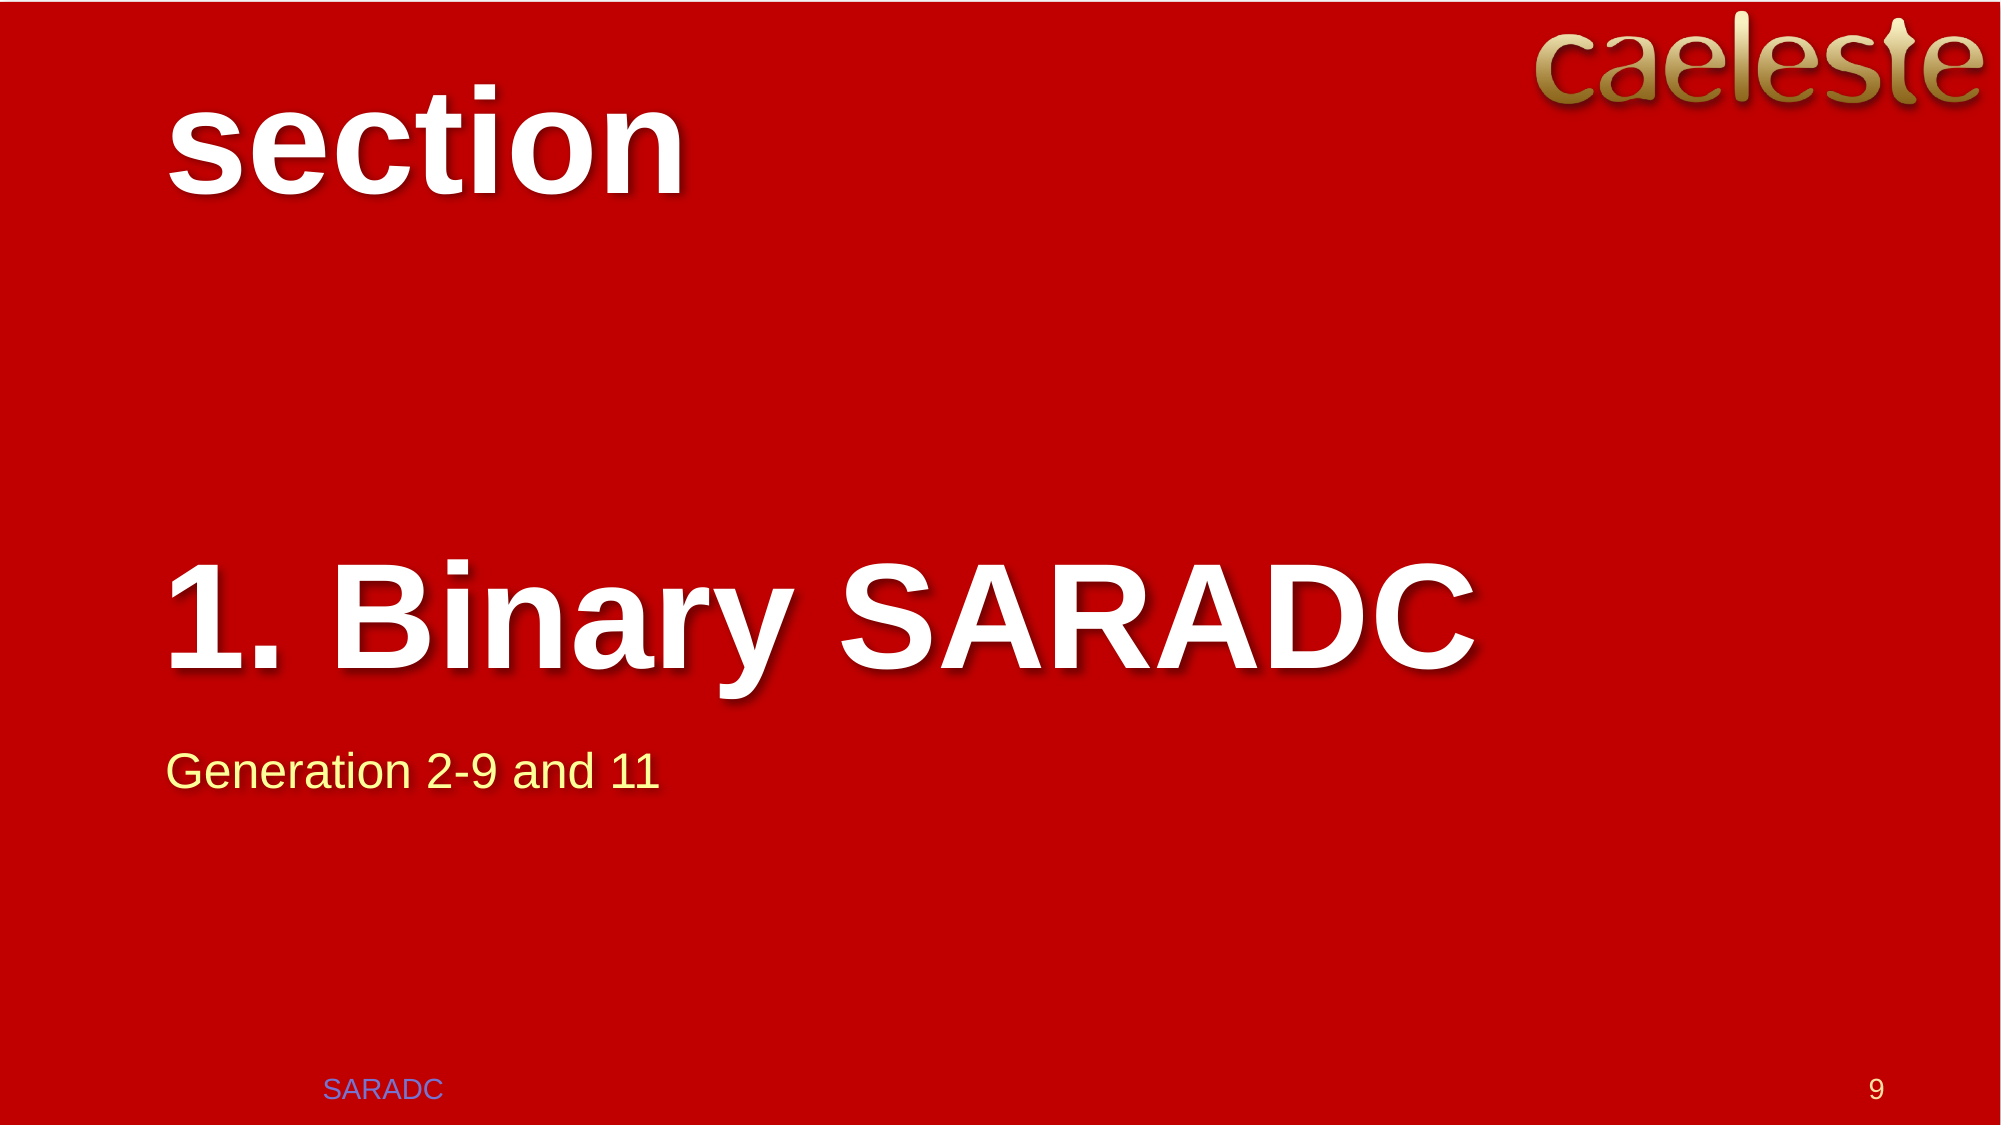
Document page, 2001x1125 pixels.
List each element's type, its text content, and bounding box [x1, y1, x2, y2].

footer SARADC [0, 1062, 767, 1125]
subtitle Generation 2-9 and 11 [150, 730, 1200, 1000]
picture [1524, 0, 2001, 241]
slide_number 9 [1433, 1062, 1901, 1125]
title 1. Binary SARADC [147, 249, 1998, 707]
